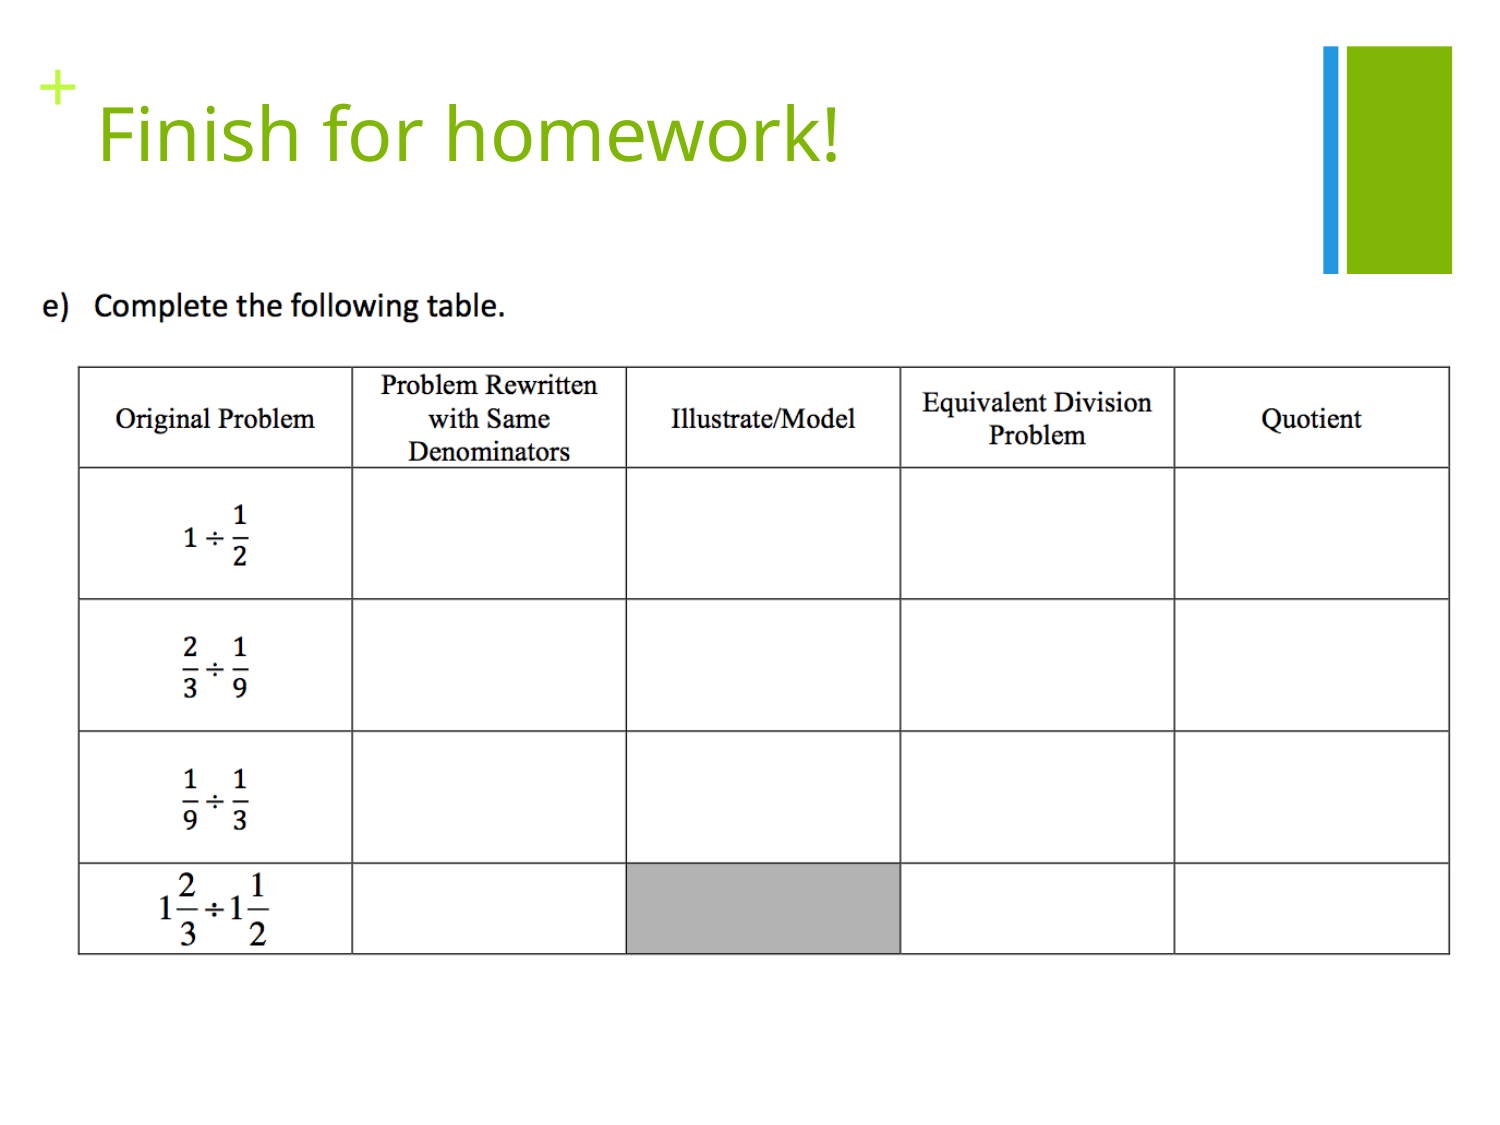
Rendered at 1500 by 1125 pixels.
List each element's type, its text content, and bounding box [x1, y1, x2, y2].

title Finish for homework! [81, 79, 1322, 263]
picture [24, 274, 1461, 963]
